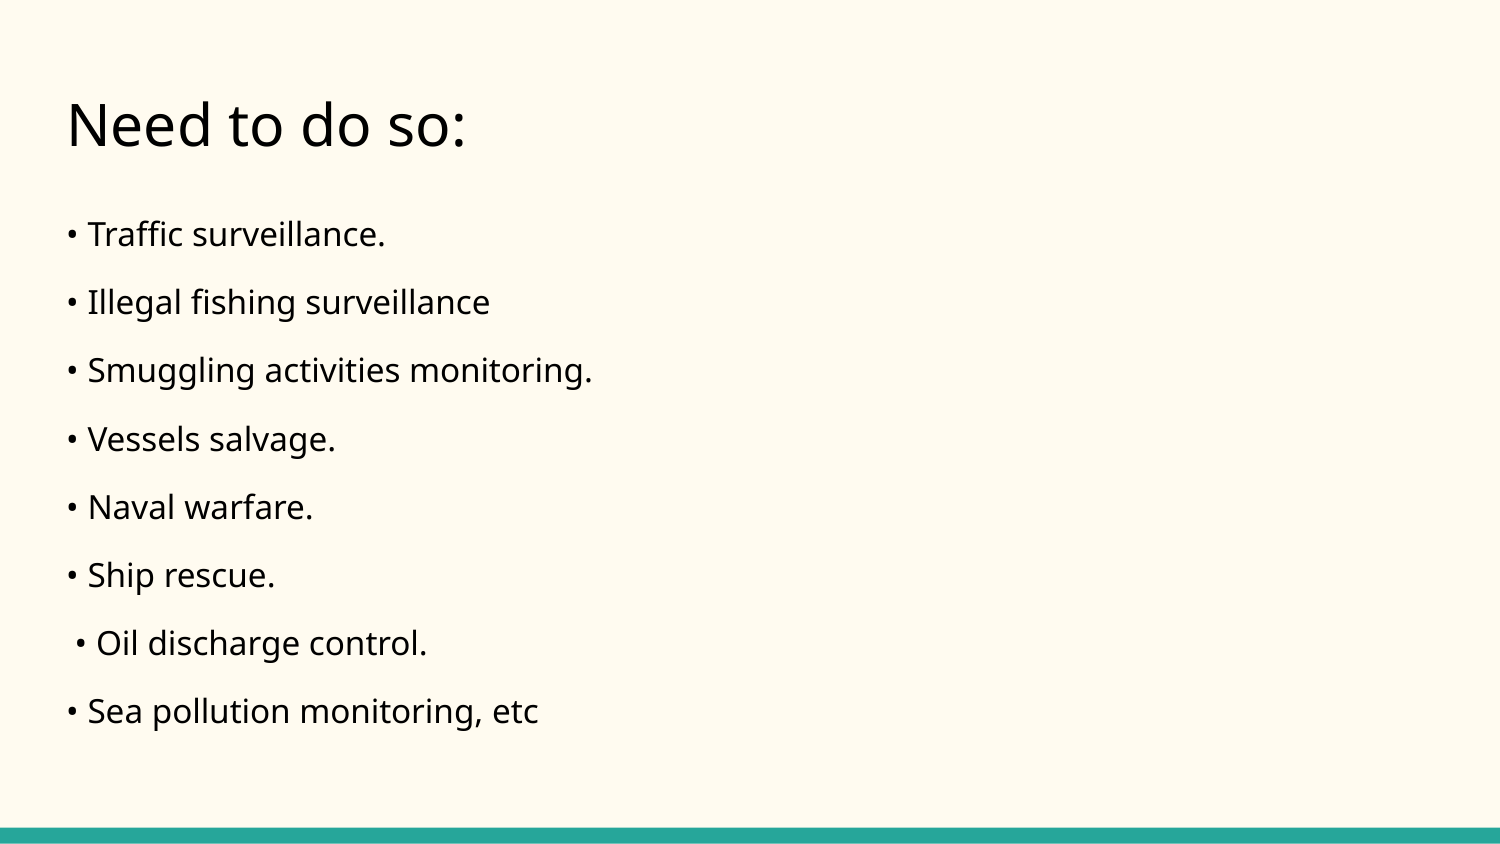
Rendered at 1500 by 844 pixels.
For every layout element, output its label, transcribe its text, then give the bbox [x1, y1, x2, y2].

title Need to do so: [51, 72, 1449, 174]
list • Traffic surveillance. • Illegal fishing surveillance • Smuggling activities monitoring. • Vessels salvage. • Naval warfare. • Ship rescue. • Oil discharge control. • Sea pollution monitoring, etc [51, 192, 1449, 750]
